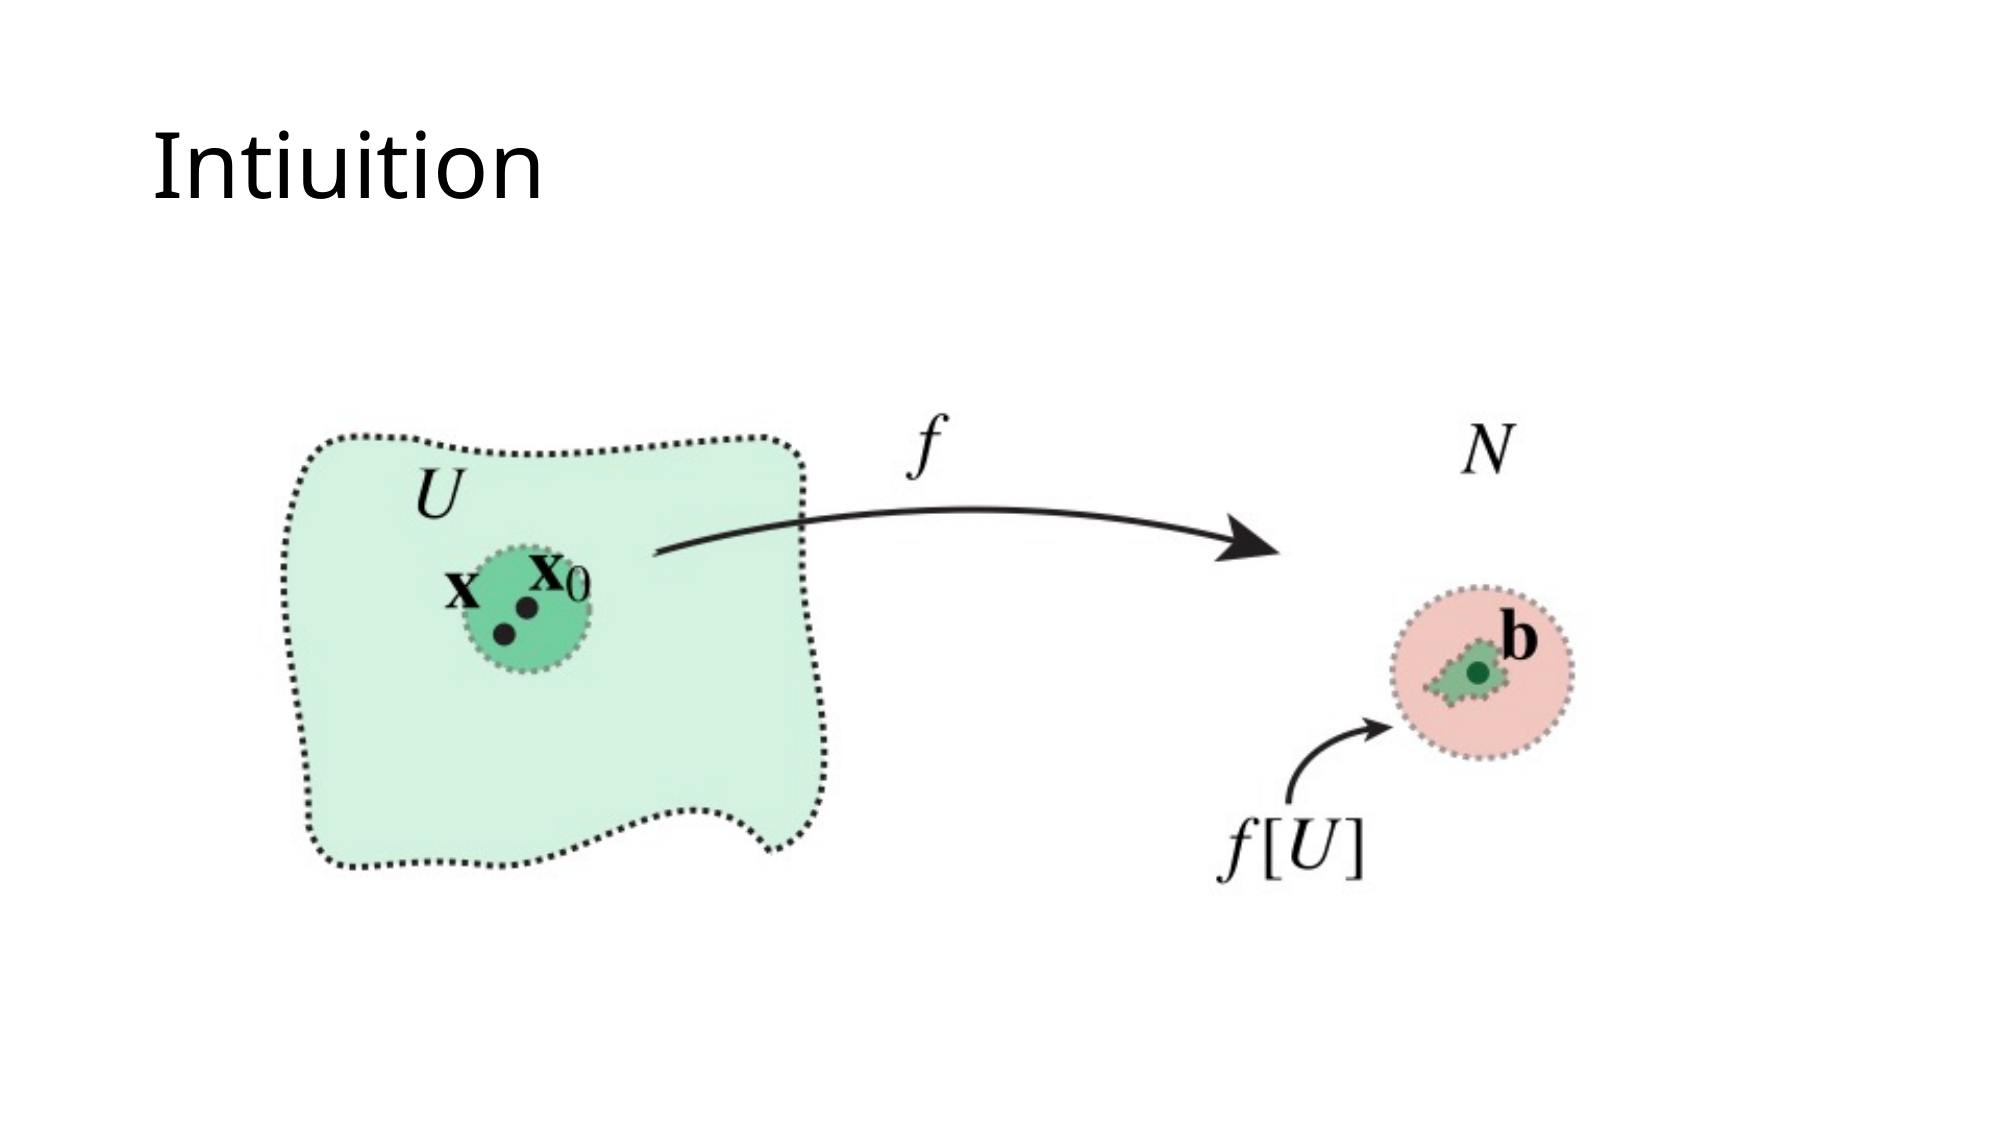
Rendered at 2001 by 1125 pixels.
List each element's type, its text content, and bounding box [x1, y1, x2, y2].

title Intiuition [137, 59, 1863, 278]
picture [225, 345, 1711, 925]
